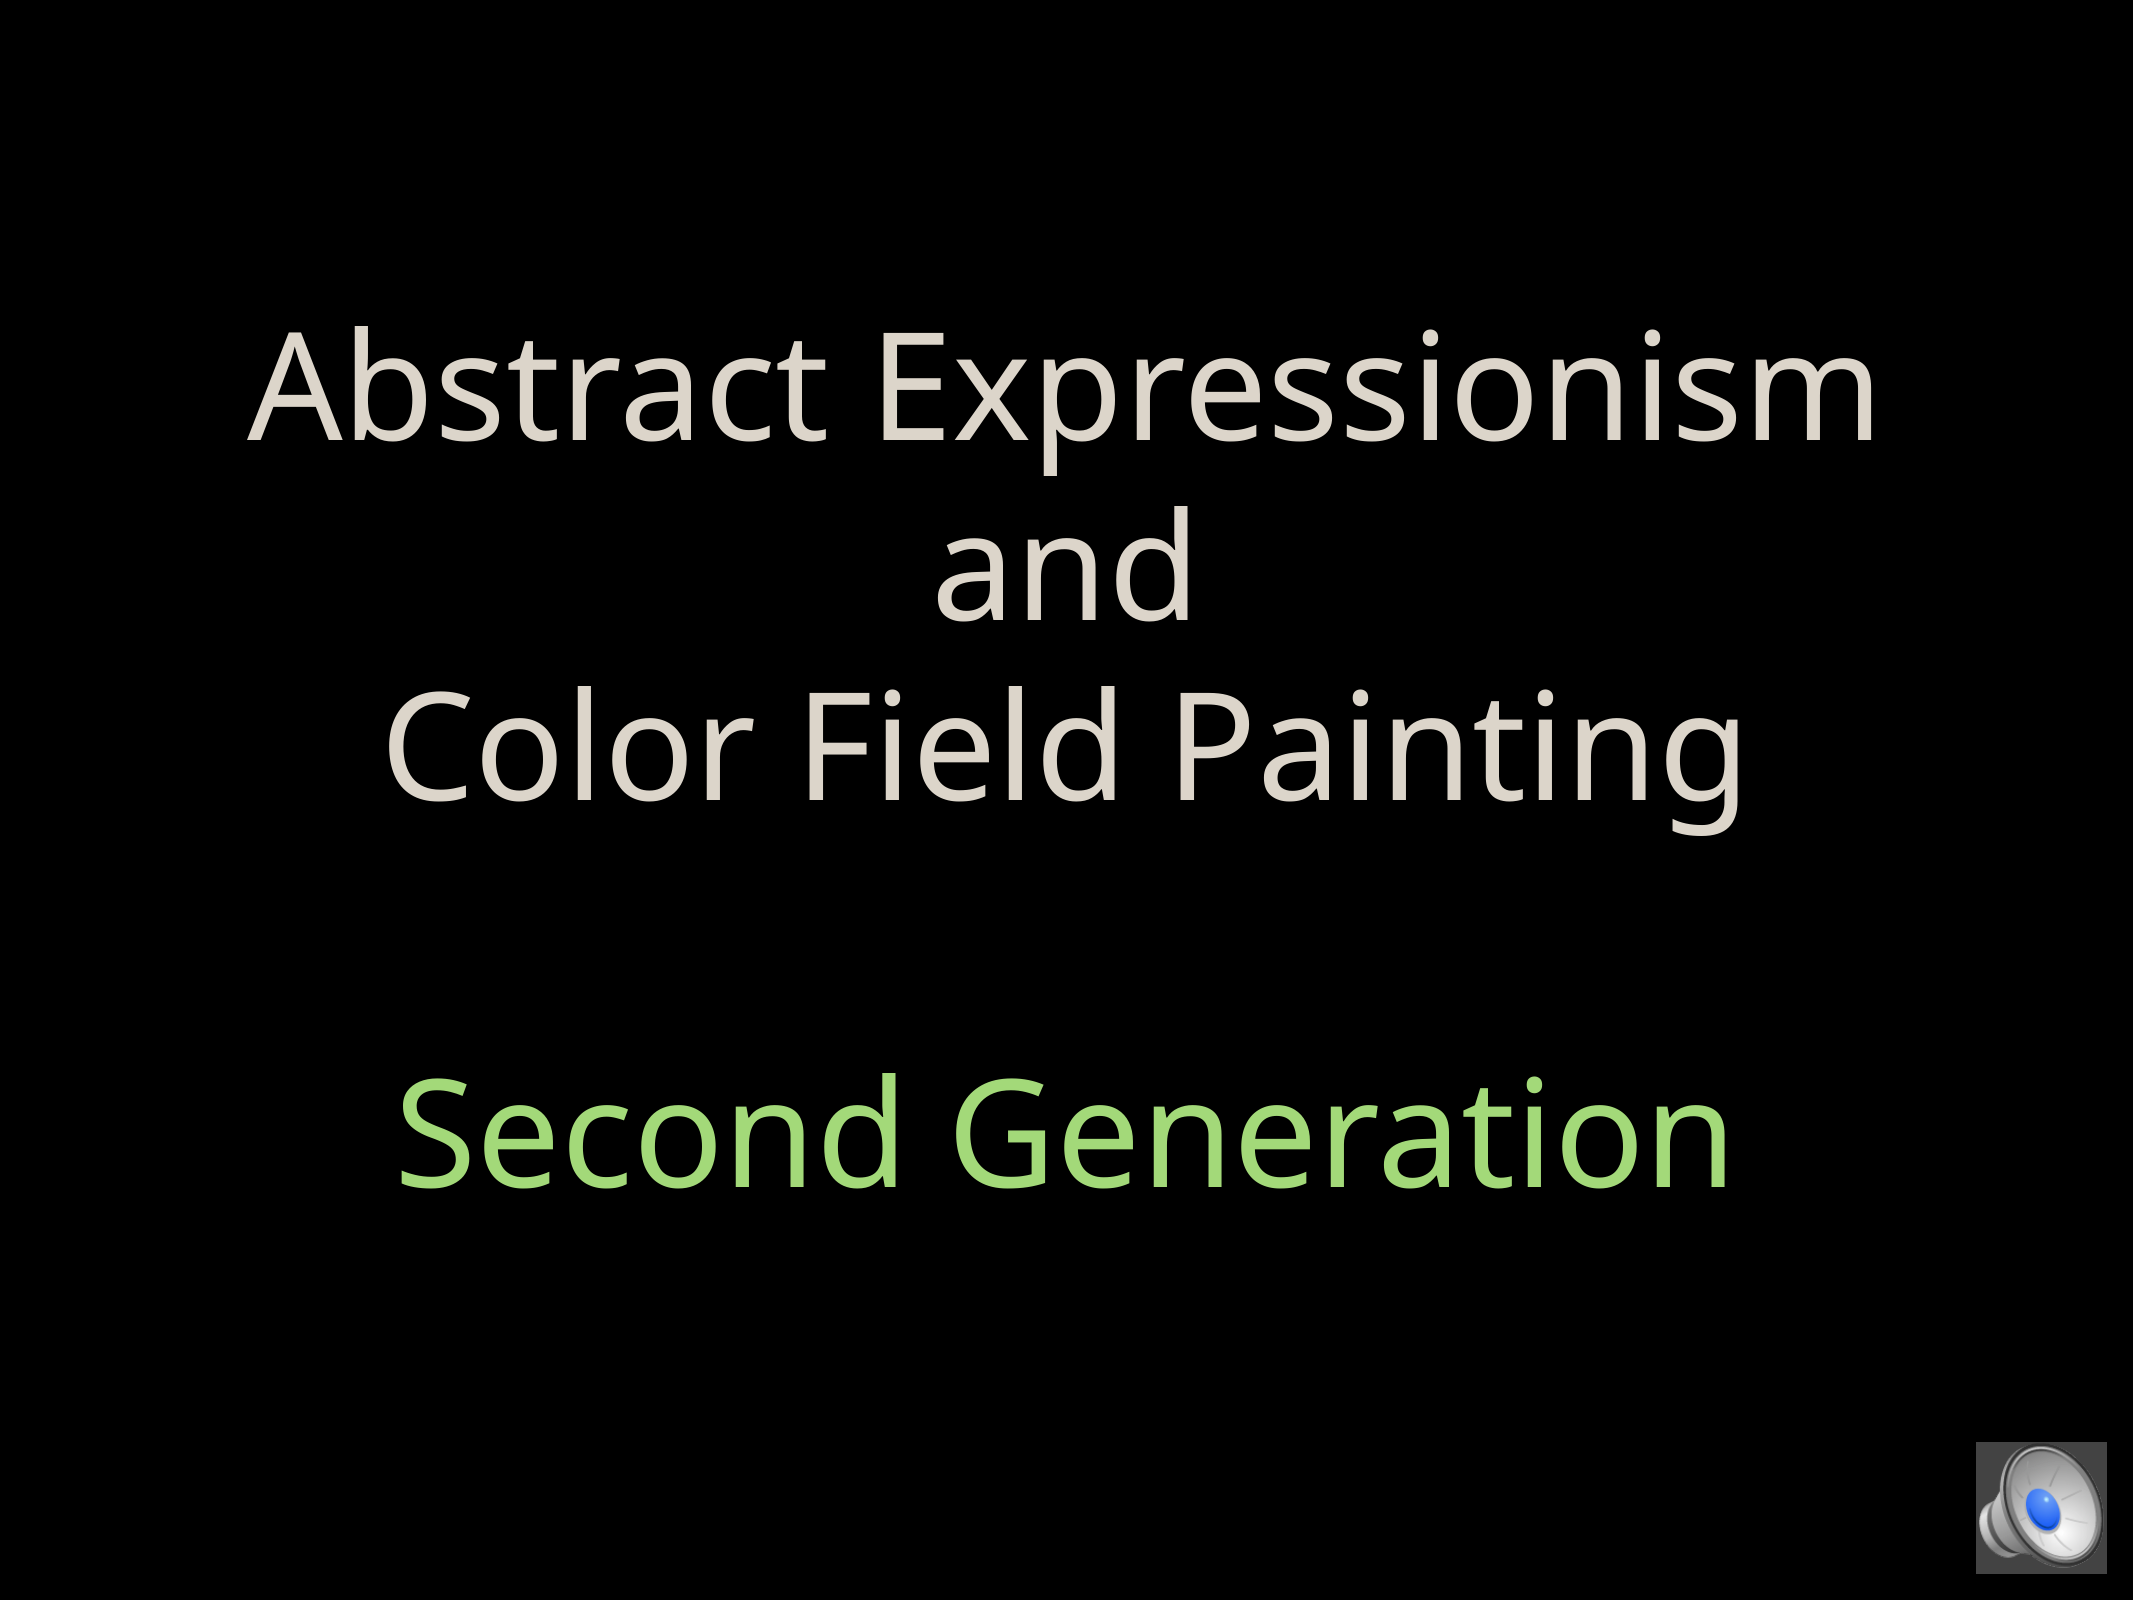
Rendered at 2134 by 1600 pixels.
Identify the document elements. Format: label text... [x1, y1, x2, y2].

text_box Second Generation [394, 1036, 1739, 1218]
picture [1974, 1441, 2109, 1576]
text_box Abstract Expressionism and Color Field Painting [247, 289, 1885, 830]
